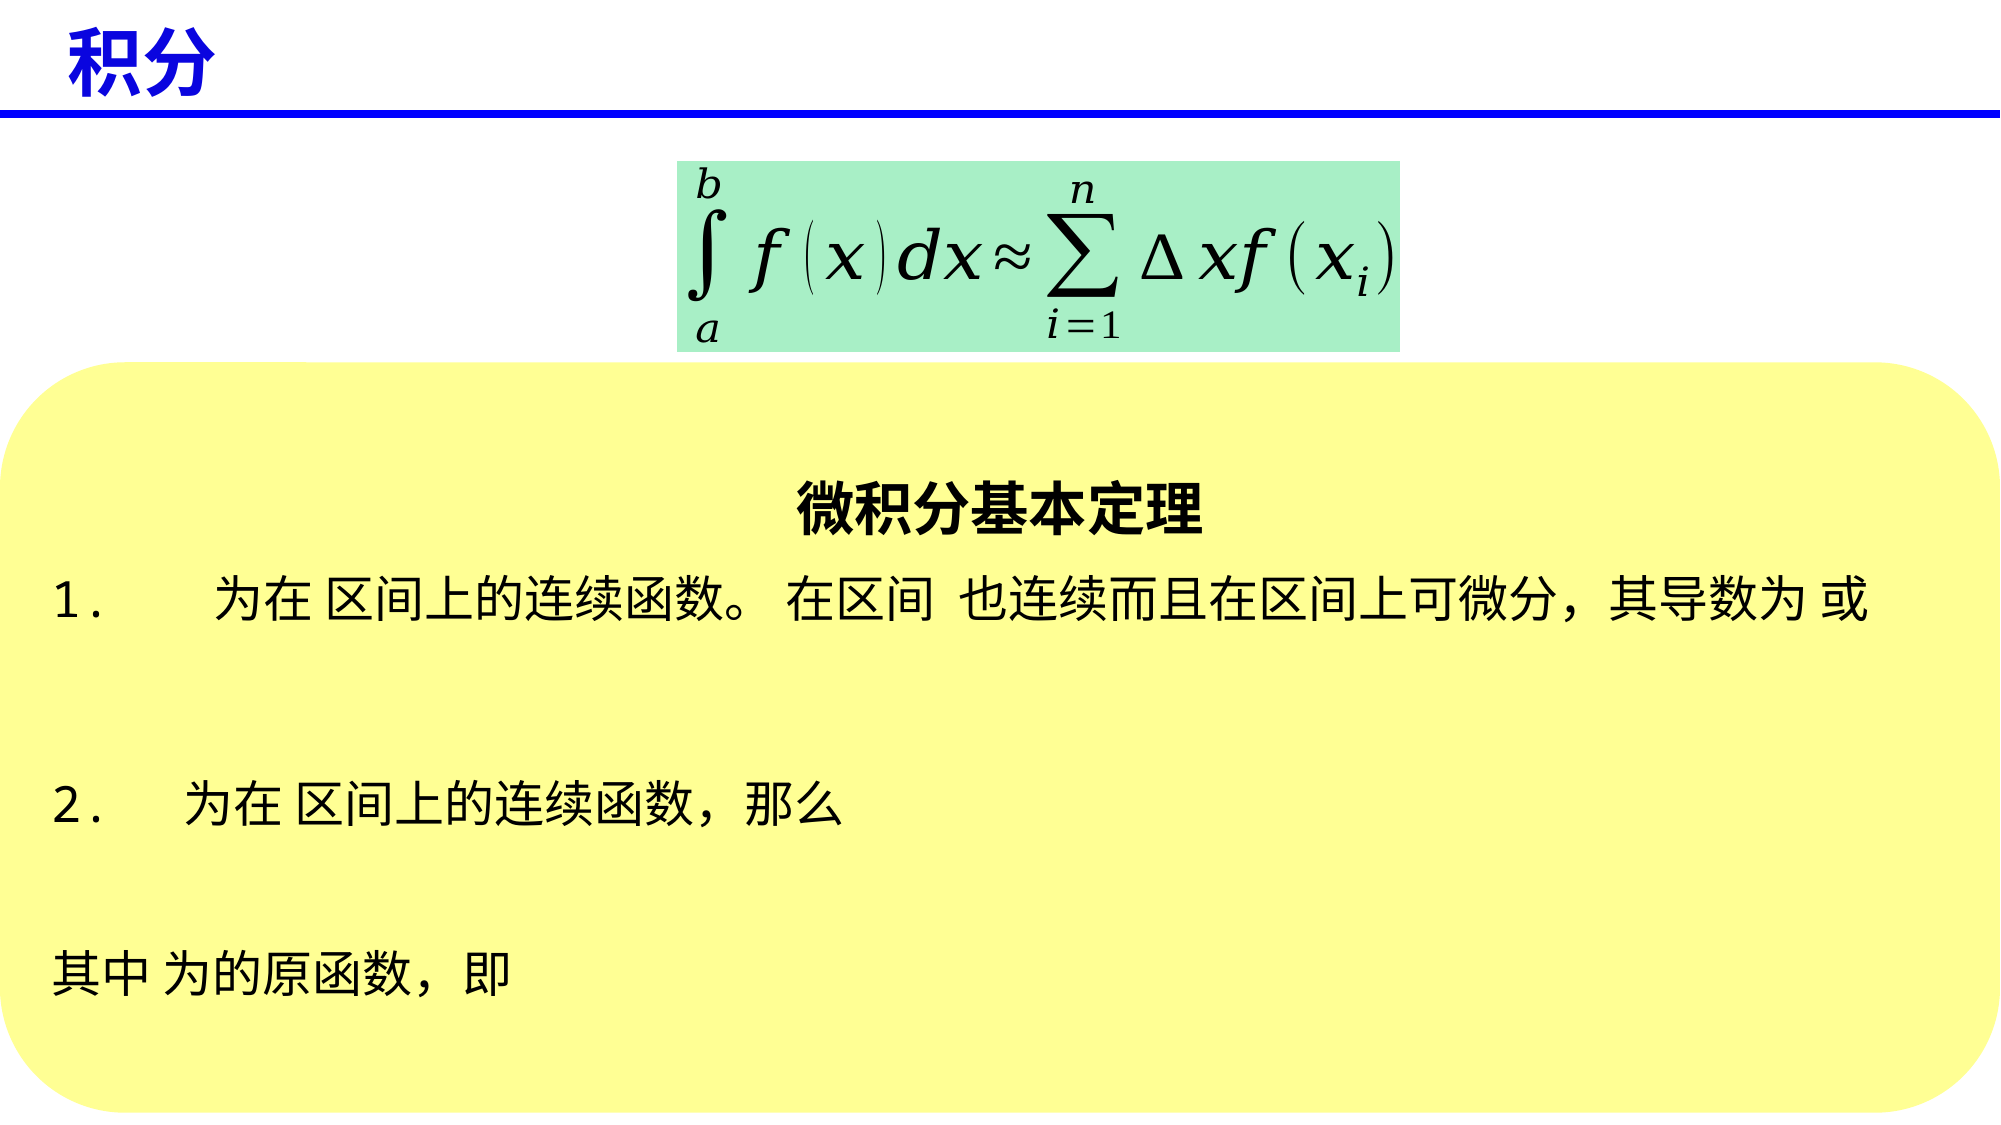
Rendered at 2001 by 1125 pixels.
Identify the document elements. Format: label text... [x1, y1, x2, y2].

text_box 积分 [52, 7, 1302, 110]
